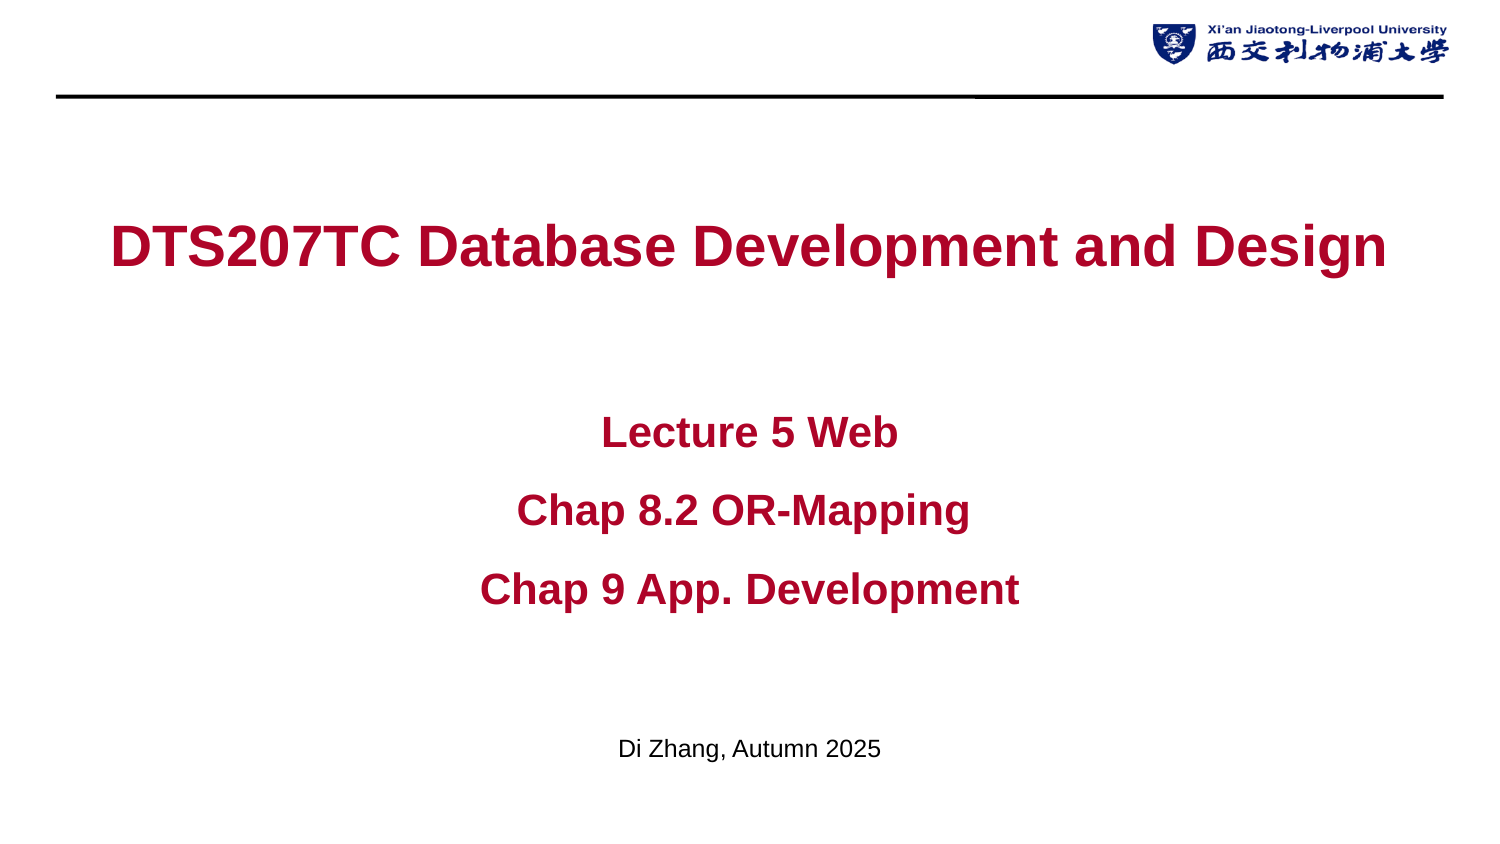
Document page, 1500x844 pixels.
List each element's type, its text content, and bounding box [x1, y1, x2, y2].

picture [1149, 11, 1453, 75]
text_box Di Zhang, Autumn 2025 [81, 727, 1418, 765]
subtitle Lecture 5 Web Chap 8.2 OR-Mapping Chap 9 App. Development [82, 398, 1418, 462]
title DTS207TC Database Development and Design [82, 190, 1418, 284]
